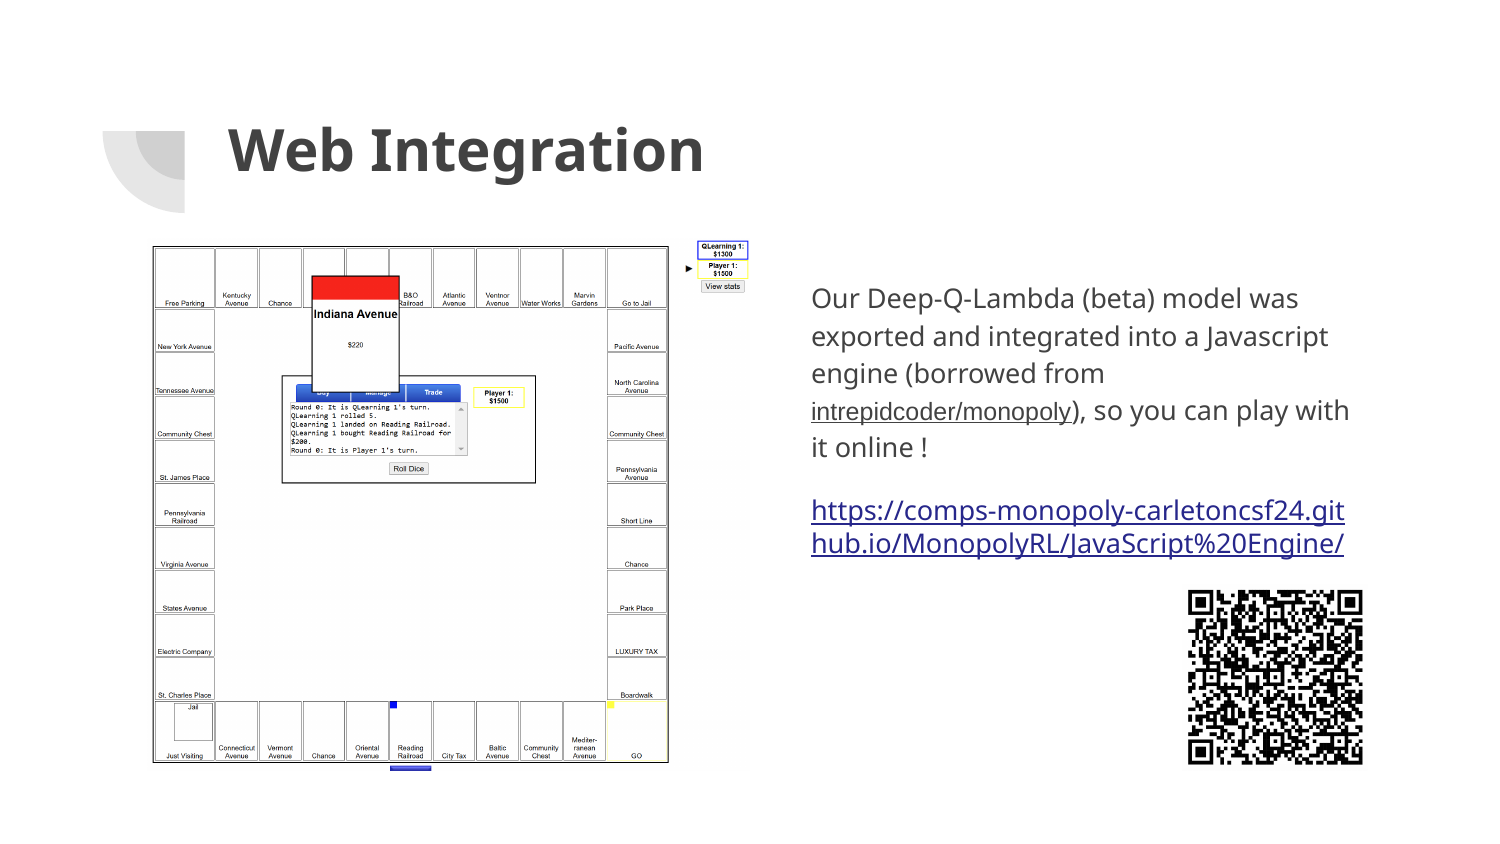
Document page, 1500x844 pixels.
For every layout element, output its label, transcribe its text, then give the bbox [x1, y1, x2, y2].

picture [1181, 584, 1368, 771]
picture [147, 238, 751, 771]
title Web Integration [213, 98, 1368, 263]
list Our Deep-Q-Lambda (beta) model was exported and integrated into a Javascript engine (borrowed from intrepidcoder/monopoly), so you can play with it online ! https://comps-monopoly-carletoncsf24.github.io/MonopolyRL/JavaScript%20Engine/ [796, 262, 1368, 744]
